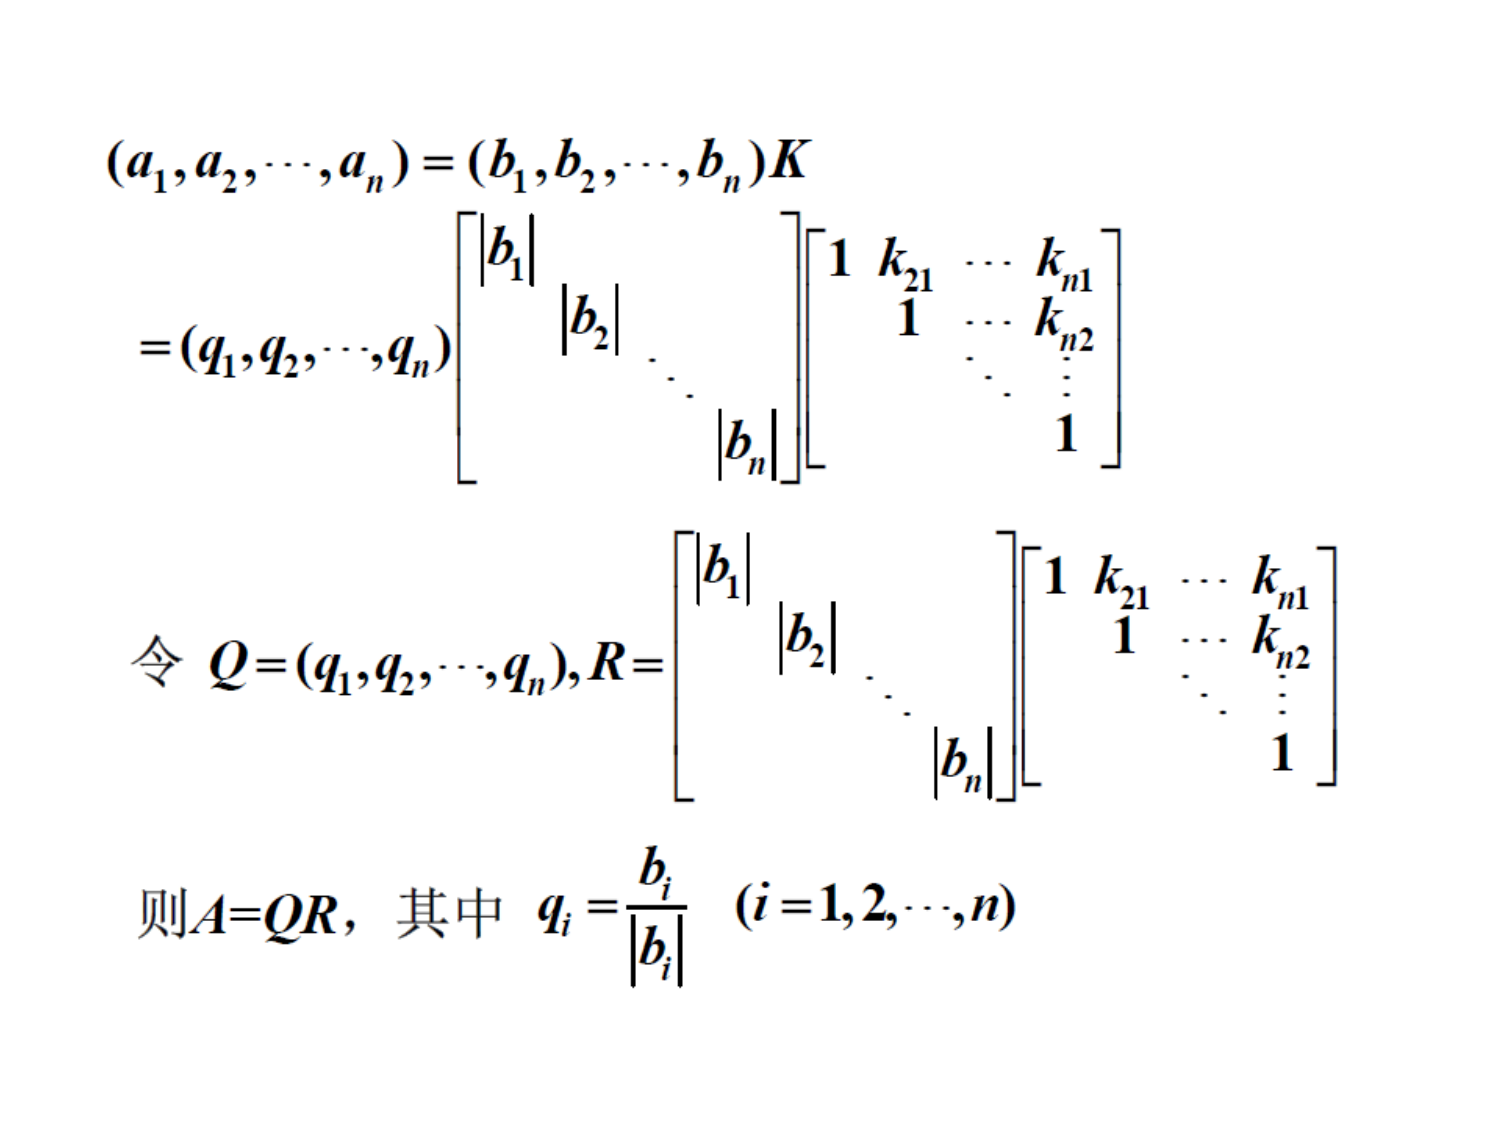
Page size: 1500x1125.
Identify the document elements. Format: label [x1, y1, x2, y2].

picture [98, 107, 1402, 1018]
